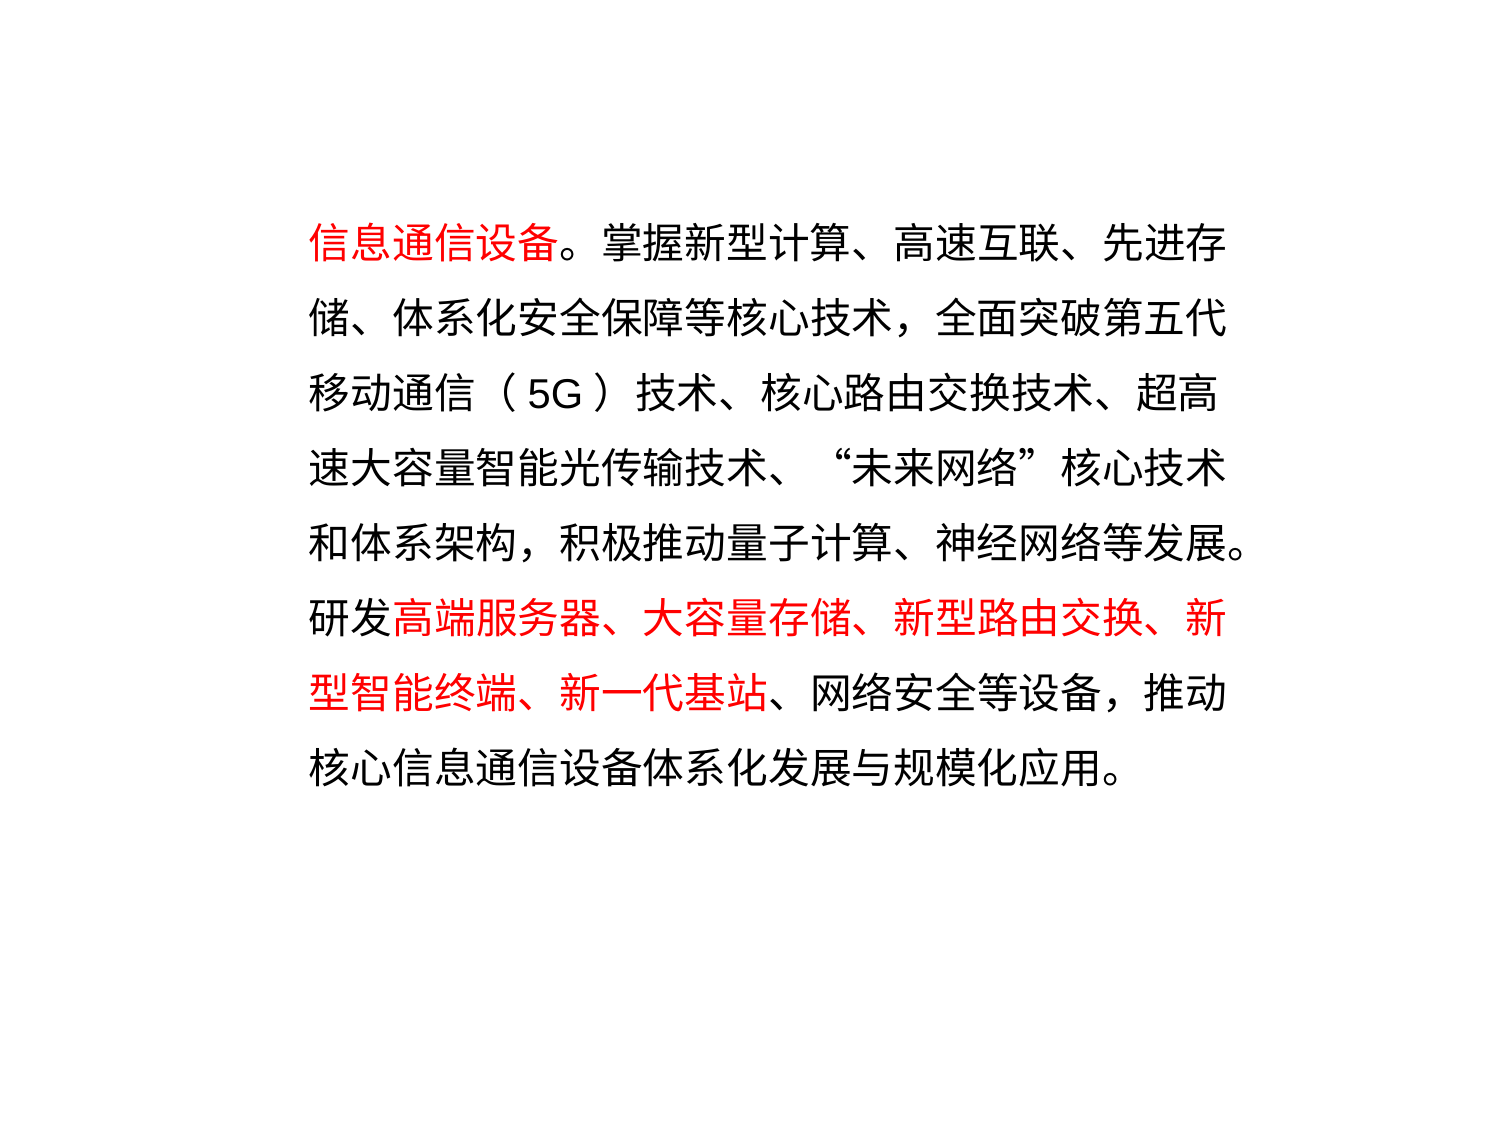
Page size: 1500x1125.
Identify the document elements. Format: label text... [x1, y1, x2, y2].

text_box 信息通信设备。掌握新型计算、高速互联、先进存储、体系化安全保障等核心技术，全面突破第五代移动通信（5G）技术、核心路由交换技术、超高速大容量智能光传输技术、“未来网络”核心技术和体系架构，积极推动量子计算、神经网络等发展。研发高端服务器、大容量存储、新型路由交换、新型智能终端、新一代基站、网络安全等设备，推动核心信息通信设备体系化发展与规模化应用。 [294, 184, 1254, 800]
